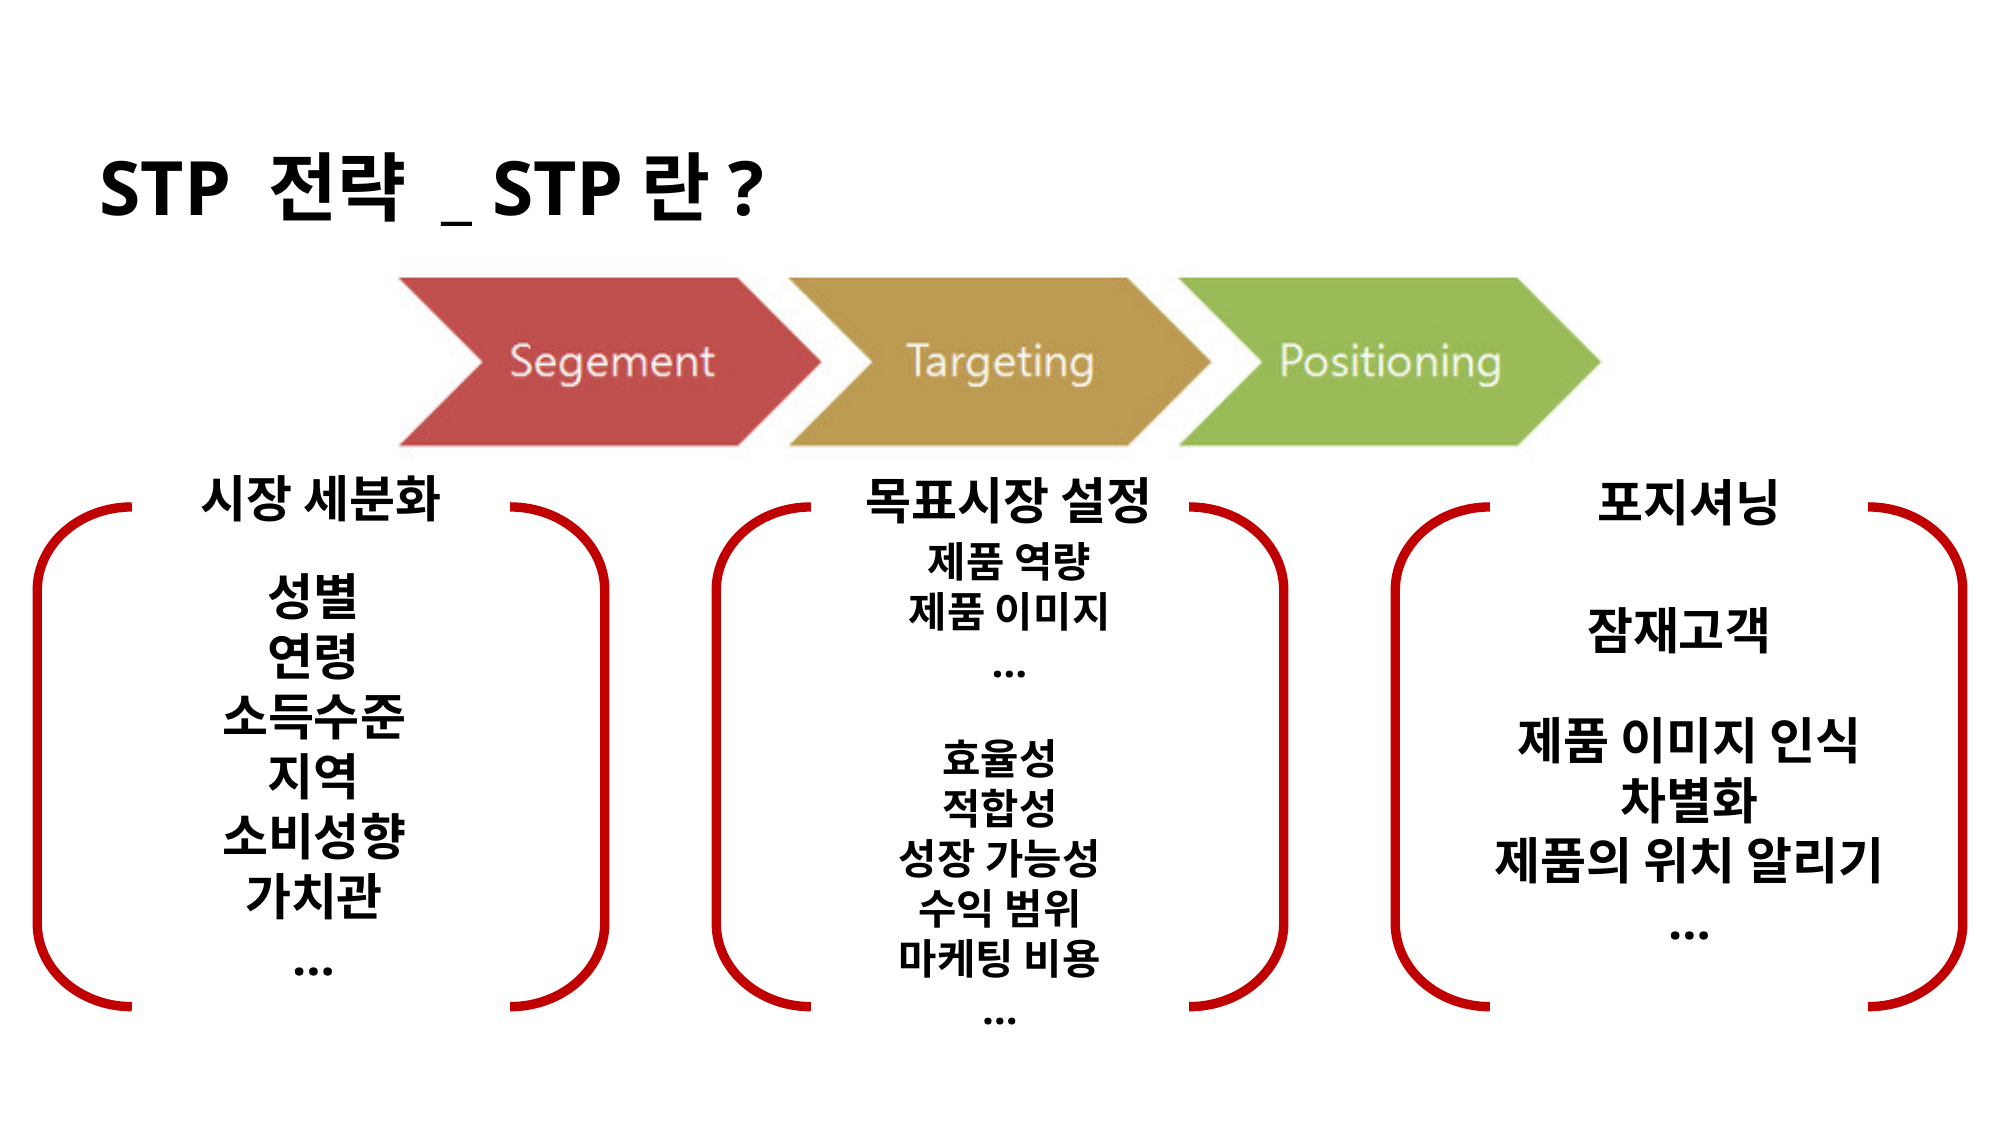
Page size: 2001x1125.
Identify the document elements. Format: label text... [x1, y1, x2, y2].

text_box 효율성 적합성 성장 가능성 수익 범위 마케팅 비용 … [891, 725, 1109, 1041]
text_box [510, 506, 605, 1007]
text_box STP 전략 _ STP란? [92, 133, 772, 238]
text_box [716, 506, 811, 1007]
text_box 제품 이미지 인식 차별화 제품의 위치 알리기 … [1486, 702, 1893, 958]
text_box 시장 세분화 [192, 460, 450, 536]
text_box [1395, 506, 1490, 1007]
picture [332, 226, 1667, 502]
text_box 포지셔닝 [1590, 463, 1789, 539]
text_box 제품 역량 제품 이미지 … [900, 528, 1119, 694]
text_box 목표시장 설정 [858, 502, 1161, 537]
text_box 잠재고객 [1579, 592, 1779, 667]
text_box 성별 연령 소득수준 지역 소비성향 가치관 … [214, 557, 414, 993]
text_box [37, 506, 132, 1007]
text_box [1189, 506, 1284, 1007]
text_box [1868, 506, 1963, 1007]
